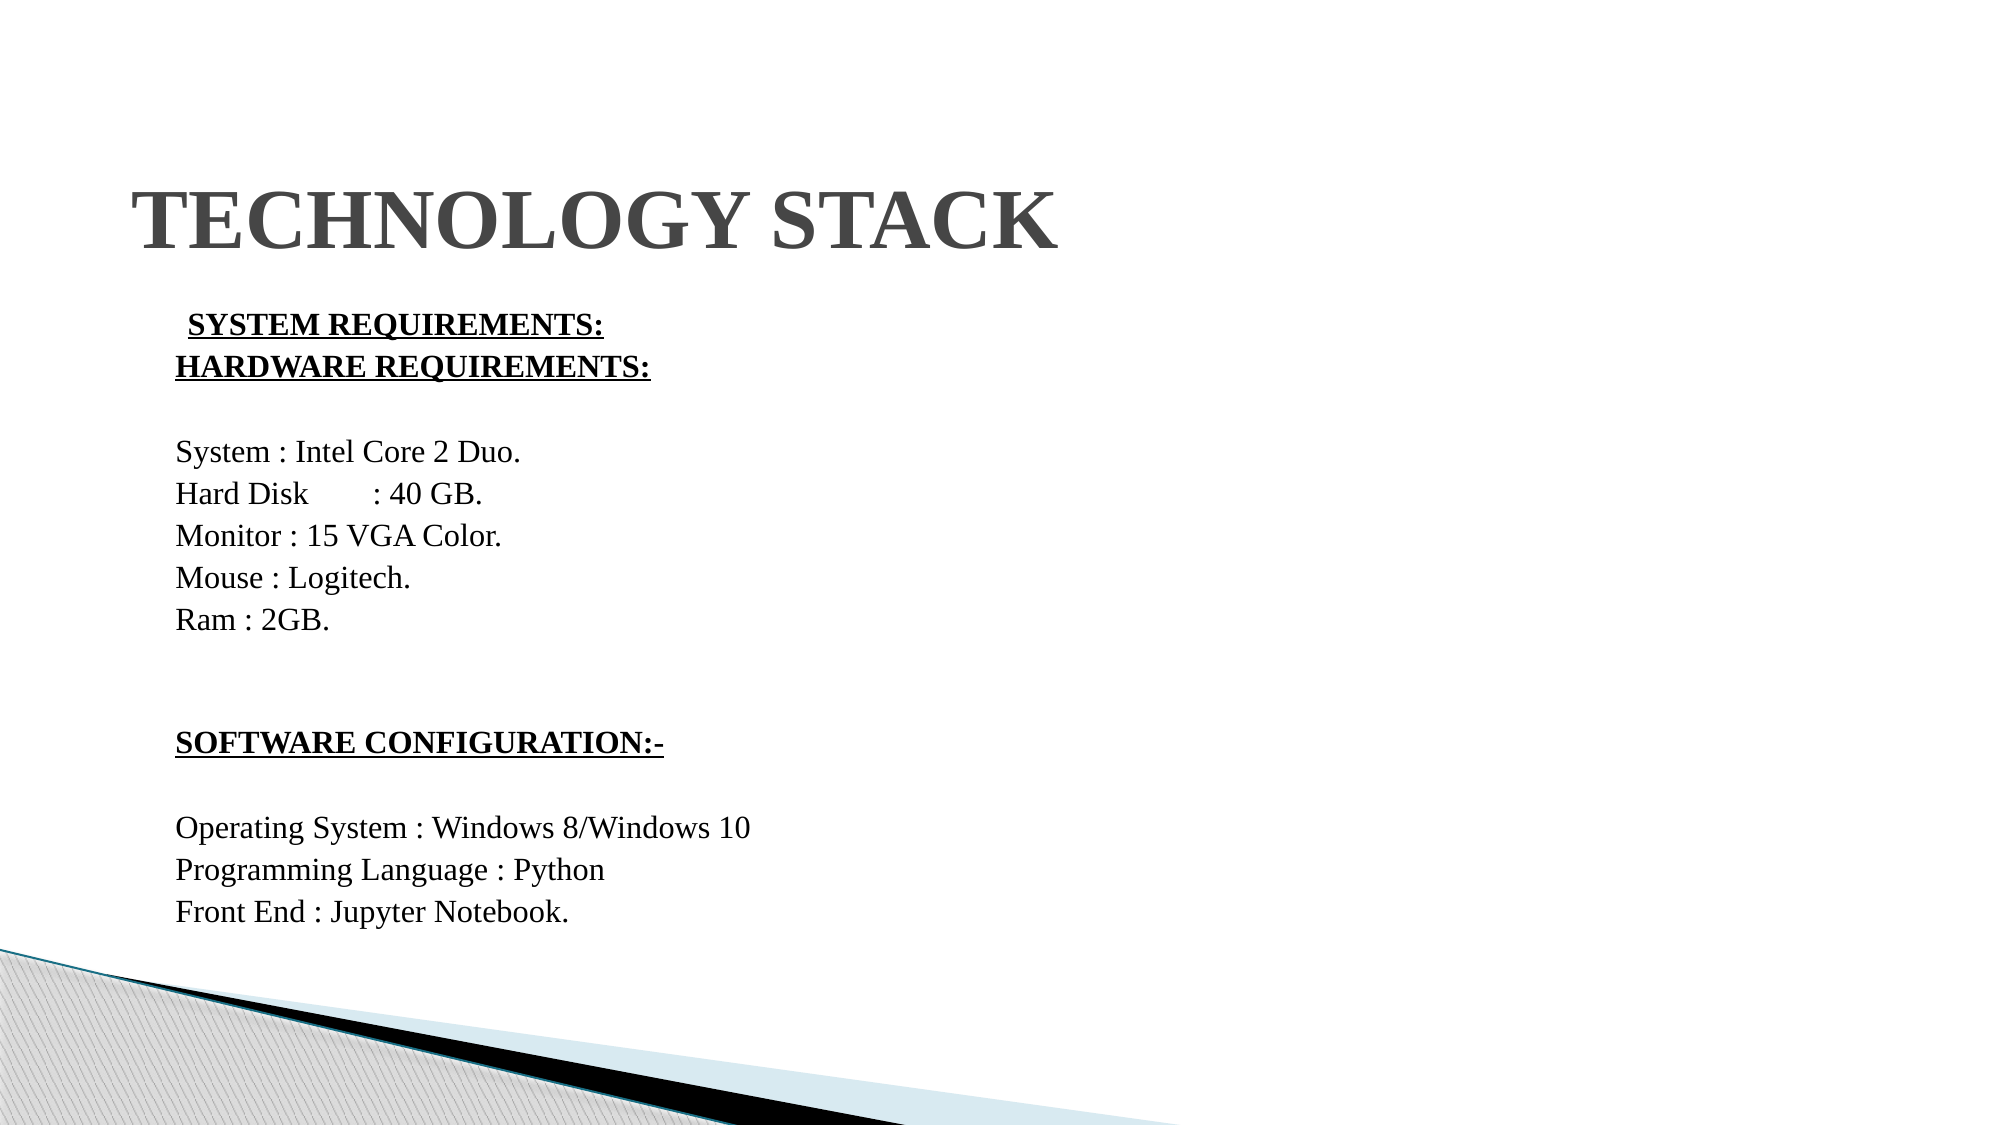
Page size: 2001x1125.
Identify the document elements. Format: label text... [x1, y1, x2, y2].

title TECHNOLOGY STACK [116, 91, 1517, 339]
list SYSTEM REQUIREMENTS: HARDWARE REQUIREMENTS: System : Intel Core 2 Duo. Hard Disk : 40 GB. Monitor : 15 VGA Color. Mouse : Logitech. Ram : 2GB. SOFTWARE CONFIGURATION:- Operating System : Windows 8/Windows 10 Programming Language : Python Front End : Jupyter Notebook. [144, 295, 1545, 942]
